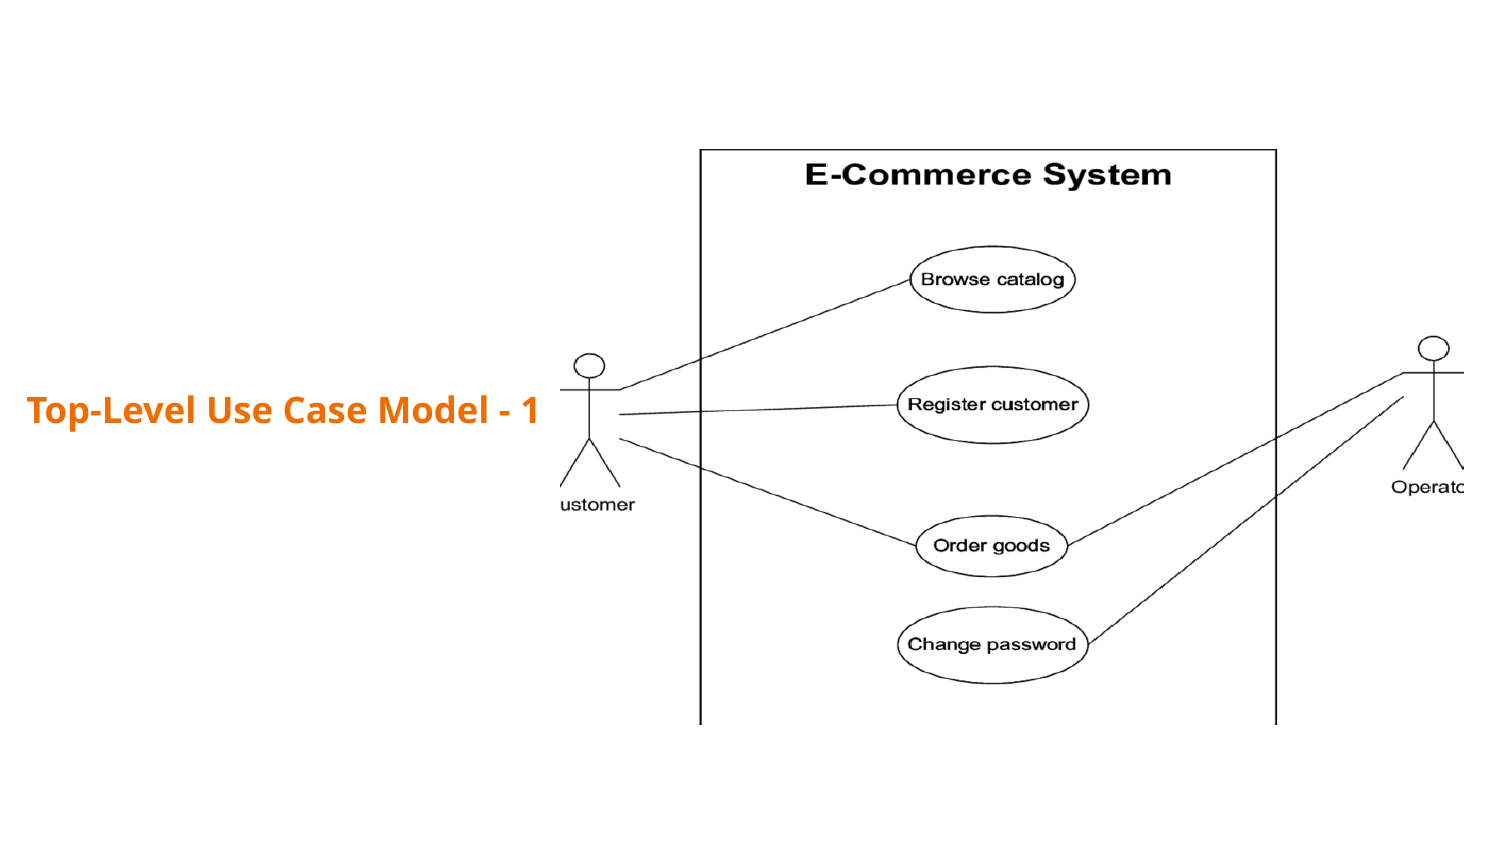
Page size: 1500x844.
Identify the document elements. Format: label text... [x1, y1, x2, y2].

title Top-Level Use Case Model - 1 [11, 369, 554, 474]
picture [559, 149, 1465, 726]
